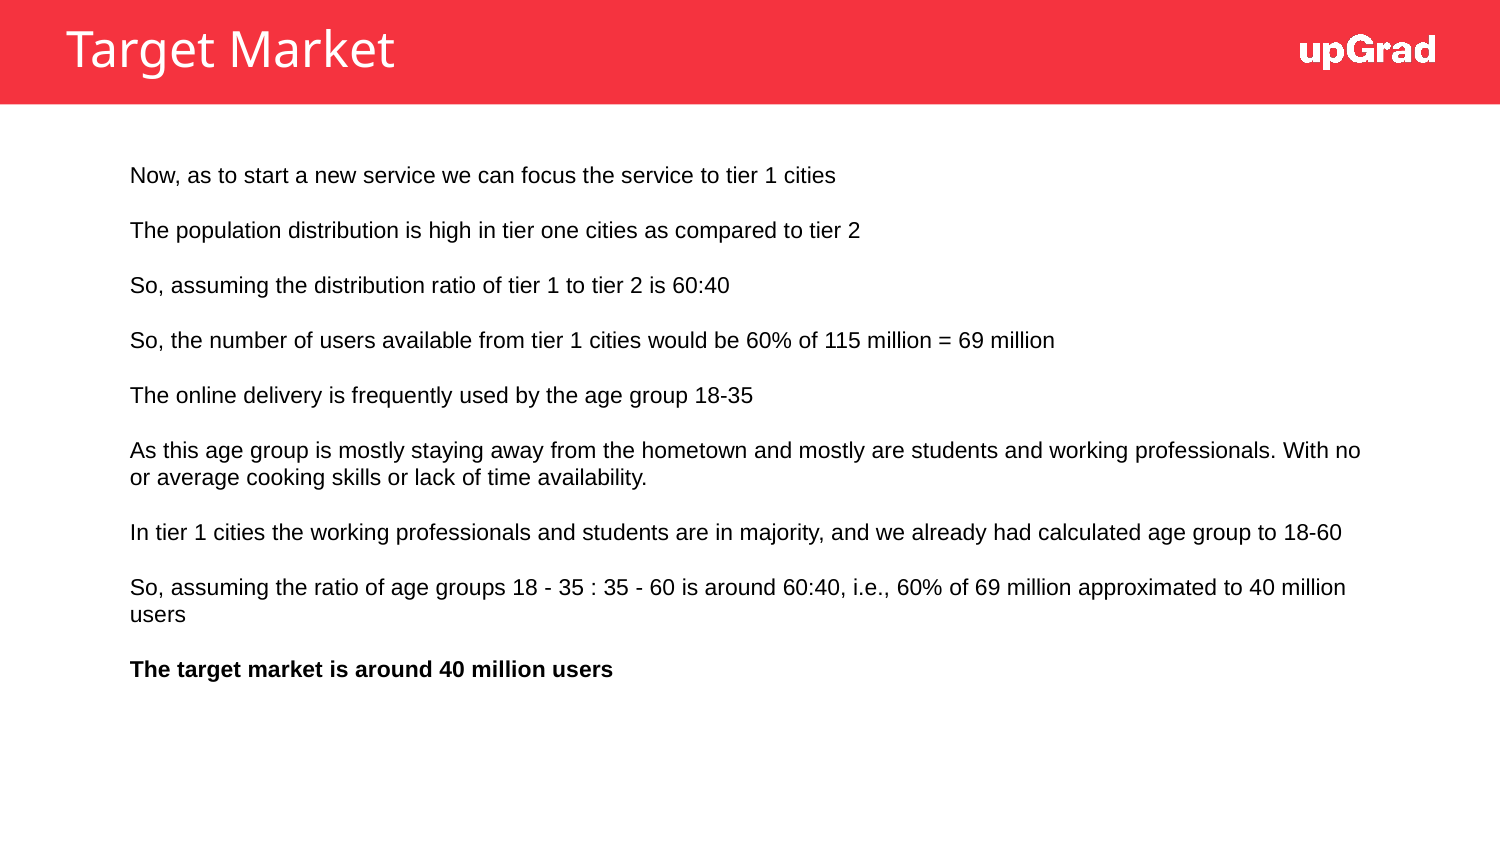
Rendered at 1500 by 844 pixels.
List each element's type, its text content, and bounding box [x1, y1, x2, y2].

text_box Now, as to start a new service we can focus the service to tier 1 cities The population distribution is high in tier one cities as compared to tier 2 So, assuming the distribution ratio of tier 1 to tier 2 is 60:40 So, the number of users available from tier 1 cities would be 60% of 115 million = 69 million The online delivery is frequently used by the age group 18-35 As this age group is mostly staying away from the hometown and mostly are students and working professionals. With no or average cooking skills or lack of time availability. In tier 1 cities the working professionals and students are in majority, and we already had calculated age group to 18-60 So, assuming the ratio of age groups 18 - 35 : 35 - 60 is around 60:40, i.e., 60% of 69 million approximated to 40 million users The target market is around 40 million users [115, 153, 1386, 777]
title Target Market [51, 20, 794, 83]
picture [1300, 34, 1435, 70]
